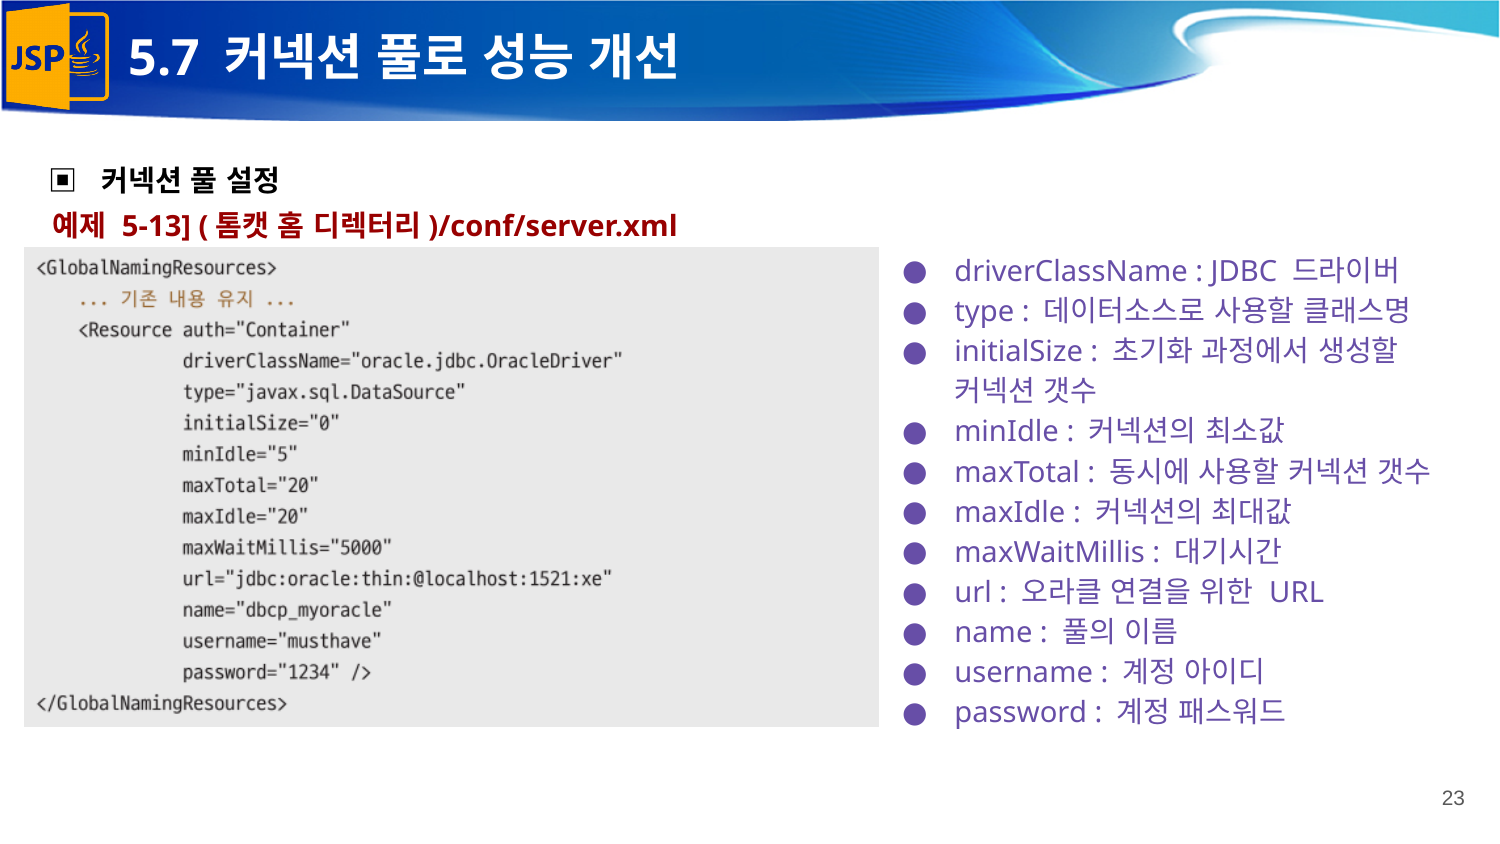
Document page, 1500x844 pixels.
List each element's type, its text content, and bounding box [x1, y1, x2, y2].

picture [24, 246, 880, 727]
text_box ▣ 커넥션 풀 설정 [33, 142, 1432, 245]
text_box driverClassName : JDBC 드라이버 type : 데이터소스로 사용할 클래스명 initialSize : 초기화 과정에서 생성할 커넥션 갯수 minIdle : 커넥션의 최소값 maxTotal : 동시에 사용할 커넥션 갯수 maxIdle : 커넥션의 최대값 maxWaitMillis : 대기시간 url : 오라클 연결을 위한 URL name : 풀의 이름 username : 계정 아이디 password : 계정 패스워드 [864, 231, 1500, 512]
slide_number ‹#› [1389, 764, 1480, 830]
title 5.7 커넥션 풀로 성능 개선 [113, 10, 1500, 105]
picture [0, 0, 1500, 121]
text_box 예제 5-13] (톰캣 홈 디렉터리)/conf/server.xml [37, 186, 892, 245]
